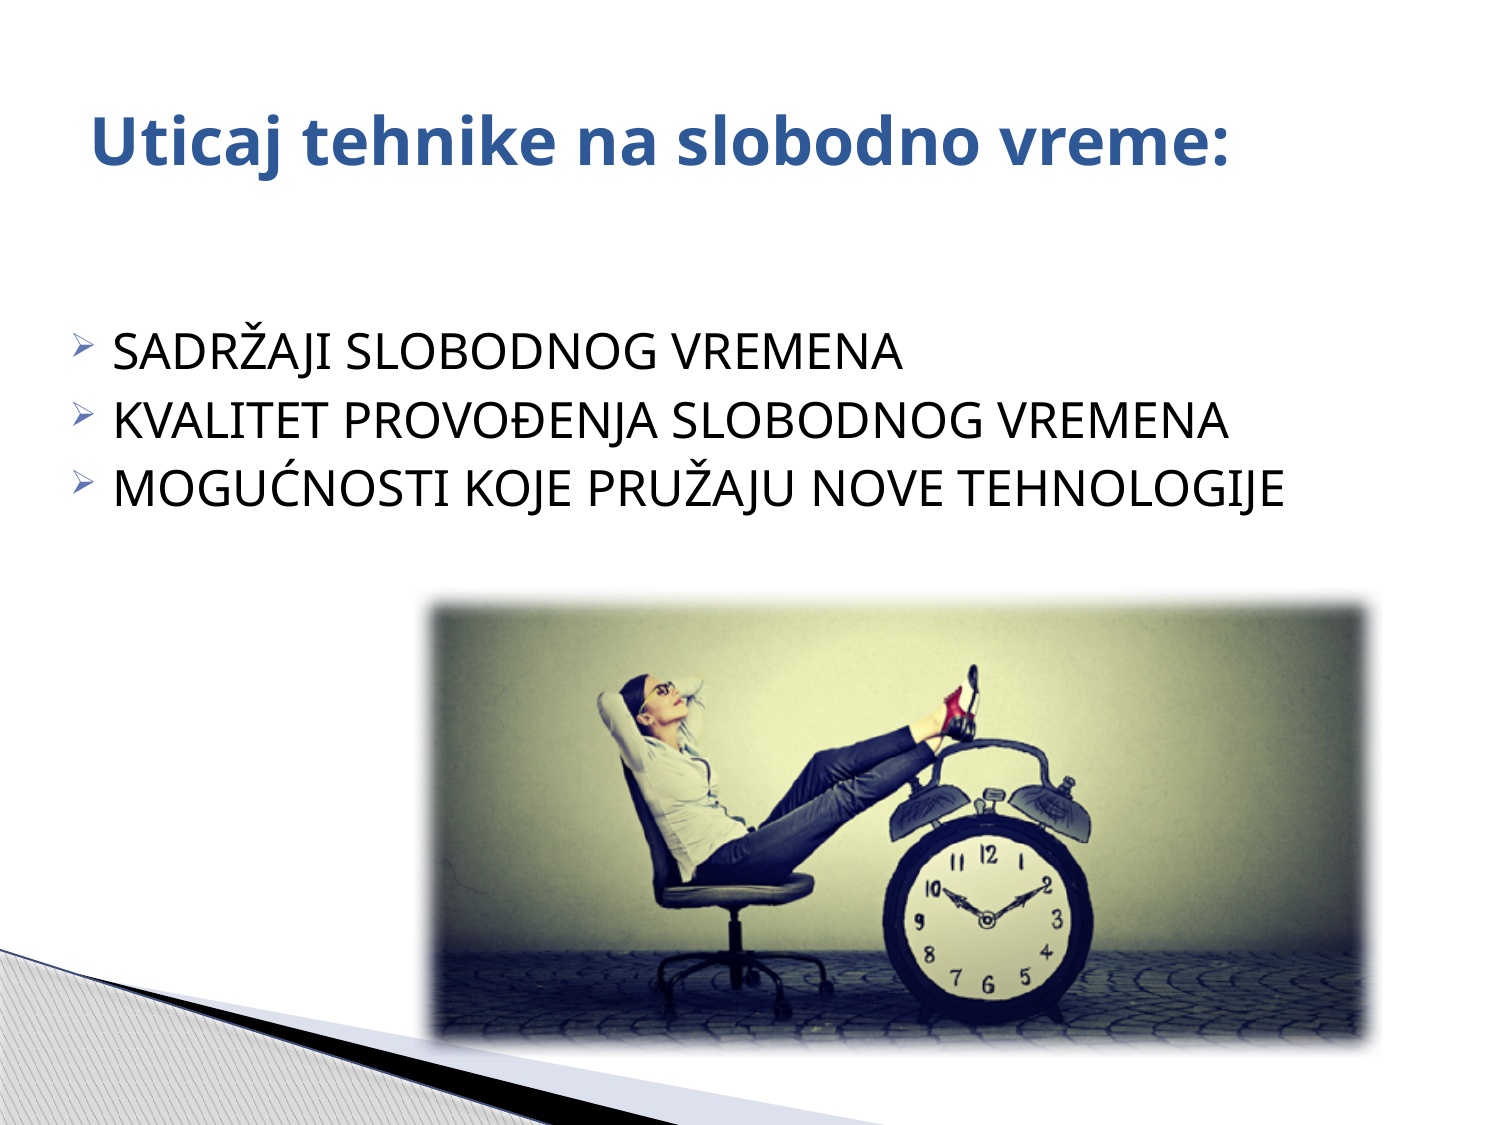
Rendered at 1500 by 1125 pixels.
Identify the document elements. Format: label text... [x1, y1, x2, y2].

title Uticaj tehnike na slobodno vreme: [75, 45, 1425, 233]
list SADRŽAJI SLOBODNOG VREMENA KVALITET PROVOĐENJA SLOBODNOG VREMENA MOGUĆNOSTI KOJE PRUŽAJU NOVE TEHNOLOGIJE [37, 312, 1313, 748]
picture [413, 587, 1383, 1057]
